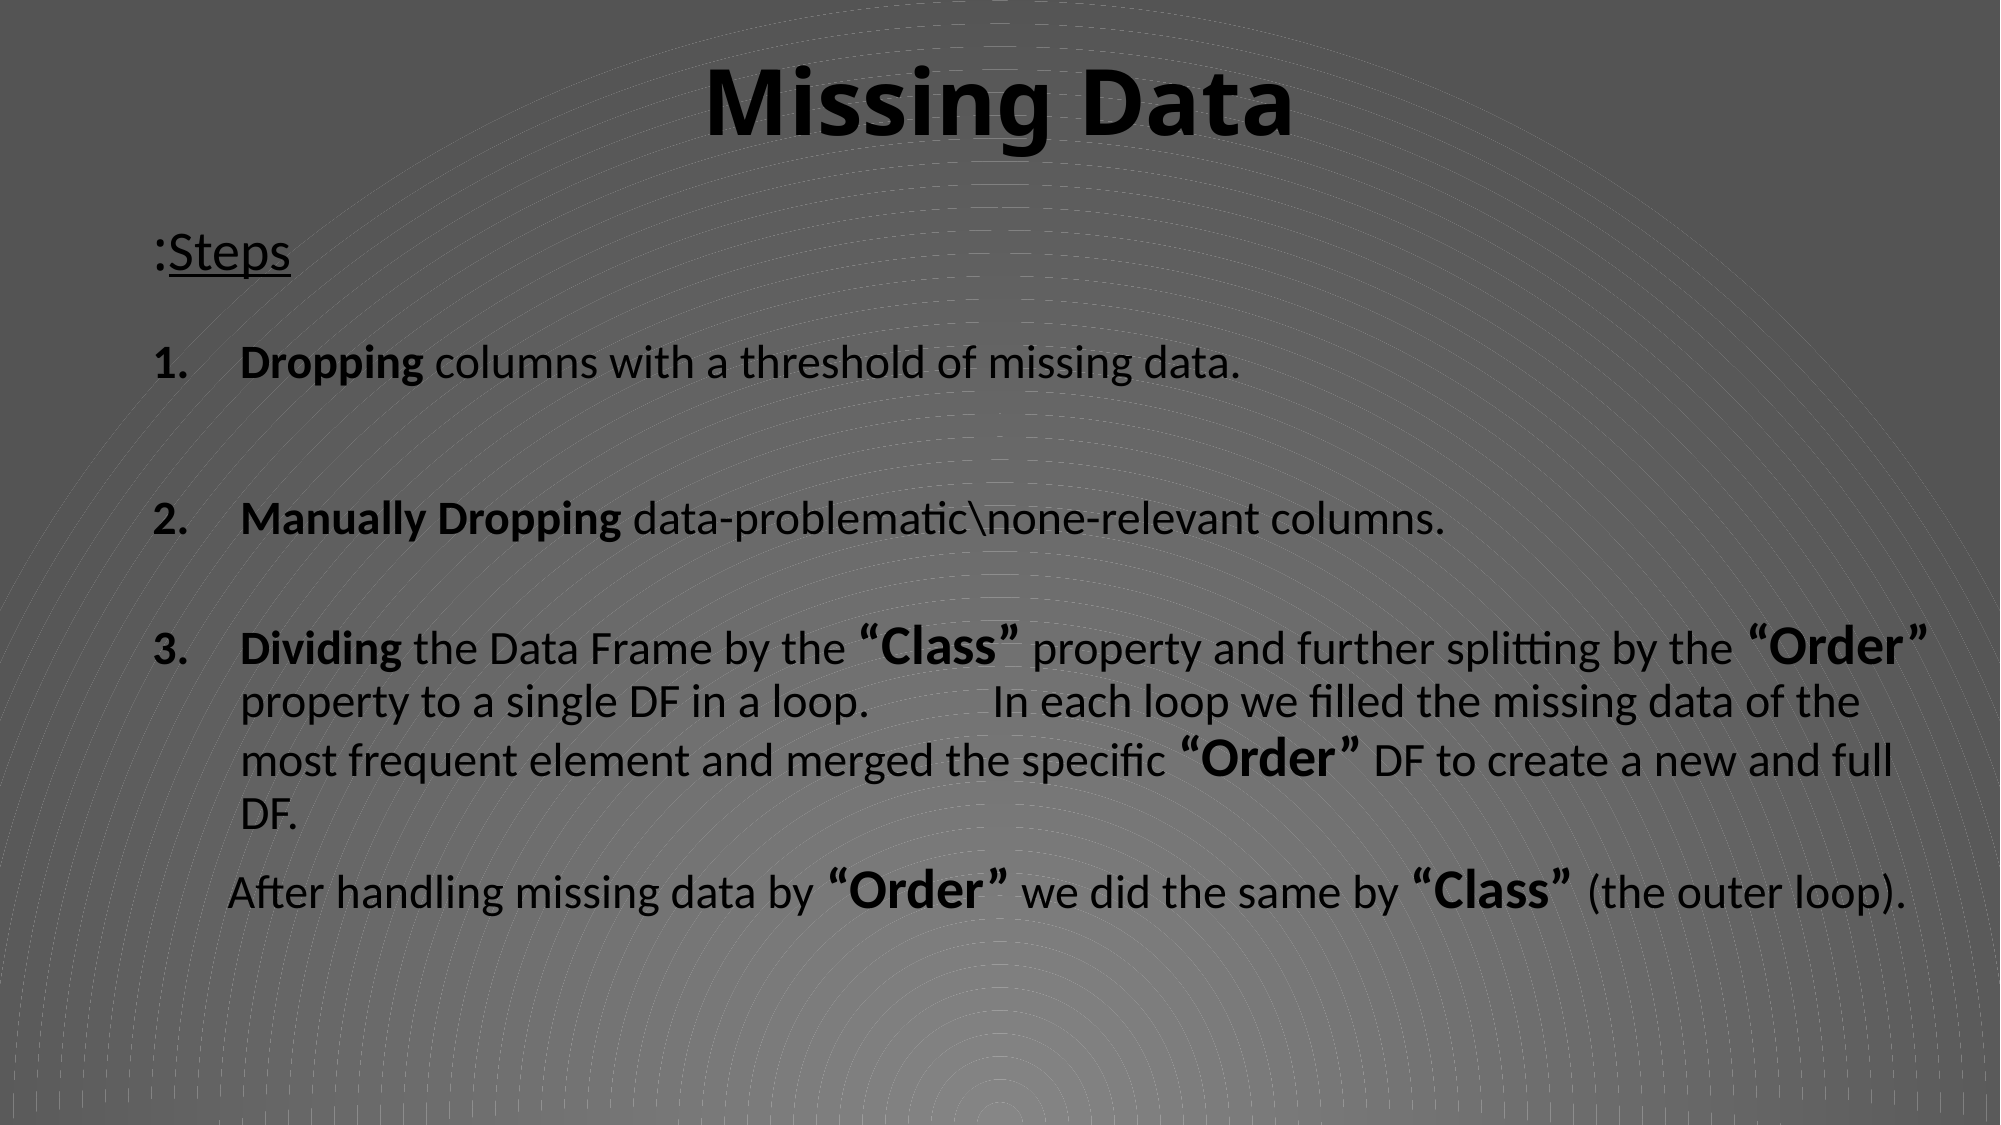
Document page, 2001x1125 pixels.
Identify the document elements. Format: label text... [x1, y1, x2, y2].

list Steps: Dropping columns with a threshold of missing data. Manually Dropping data-problematic\none-relevant columns. Dividing the Data Frame by the “Class” property and further splitting by the “Order” property to a single DF in a loop. In each loop we filled the missing data of the most frequent element and merged the specific “Order” DF to create a new and full DF. After handling missing data by “Order” we did the same by “Class” (the outer loop). [137, 214, 1974, 929]
title Missing Data [137, 0, 1863, 214]
